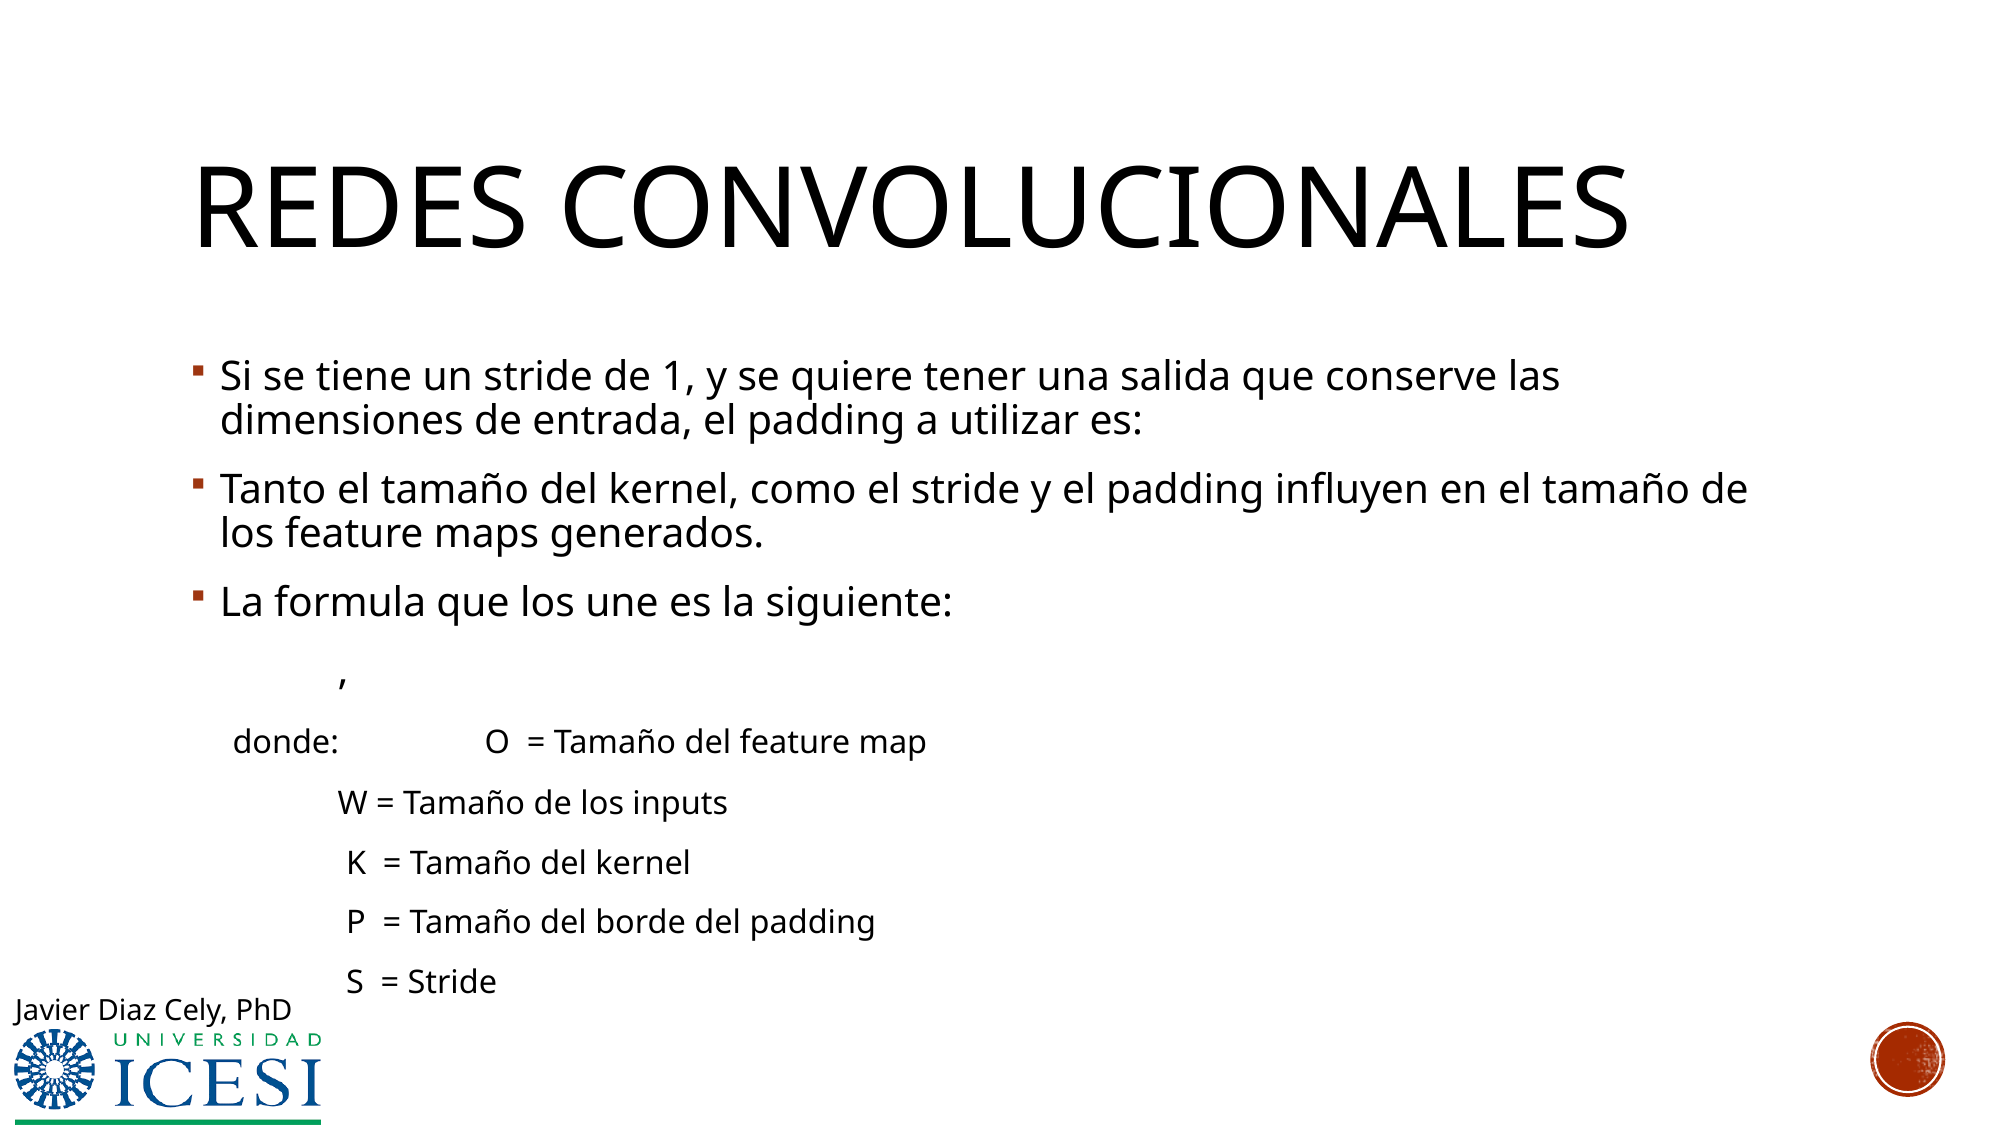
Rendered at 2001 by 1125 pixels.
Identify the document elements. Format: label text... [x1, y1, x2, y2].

title Redes convolucionales [175, 79, 1826, 344]
picture [14, 1029, 321, 1125]
text_box Javier Diaz Cely, PhD [0, 987, 309, 1037]
